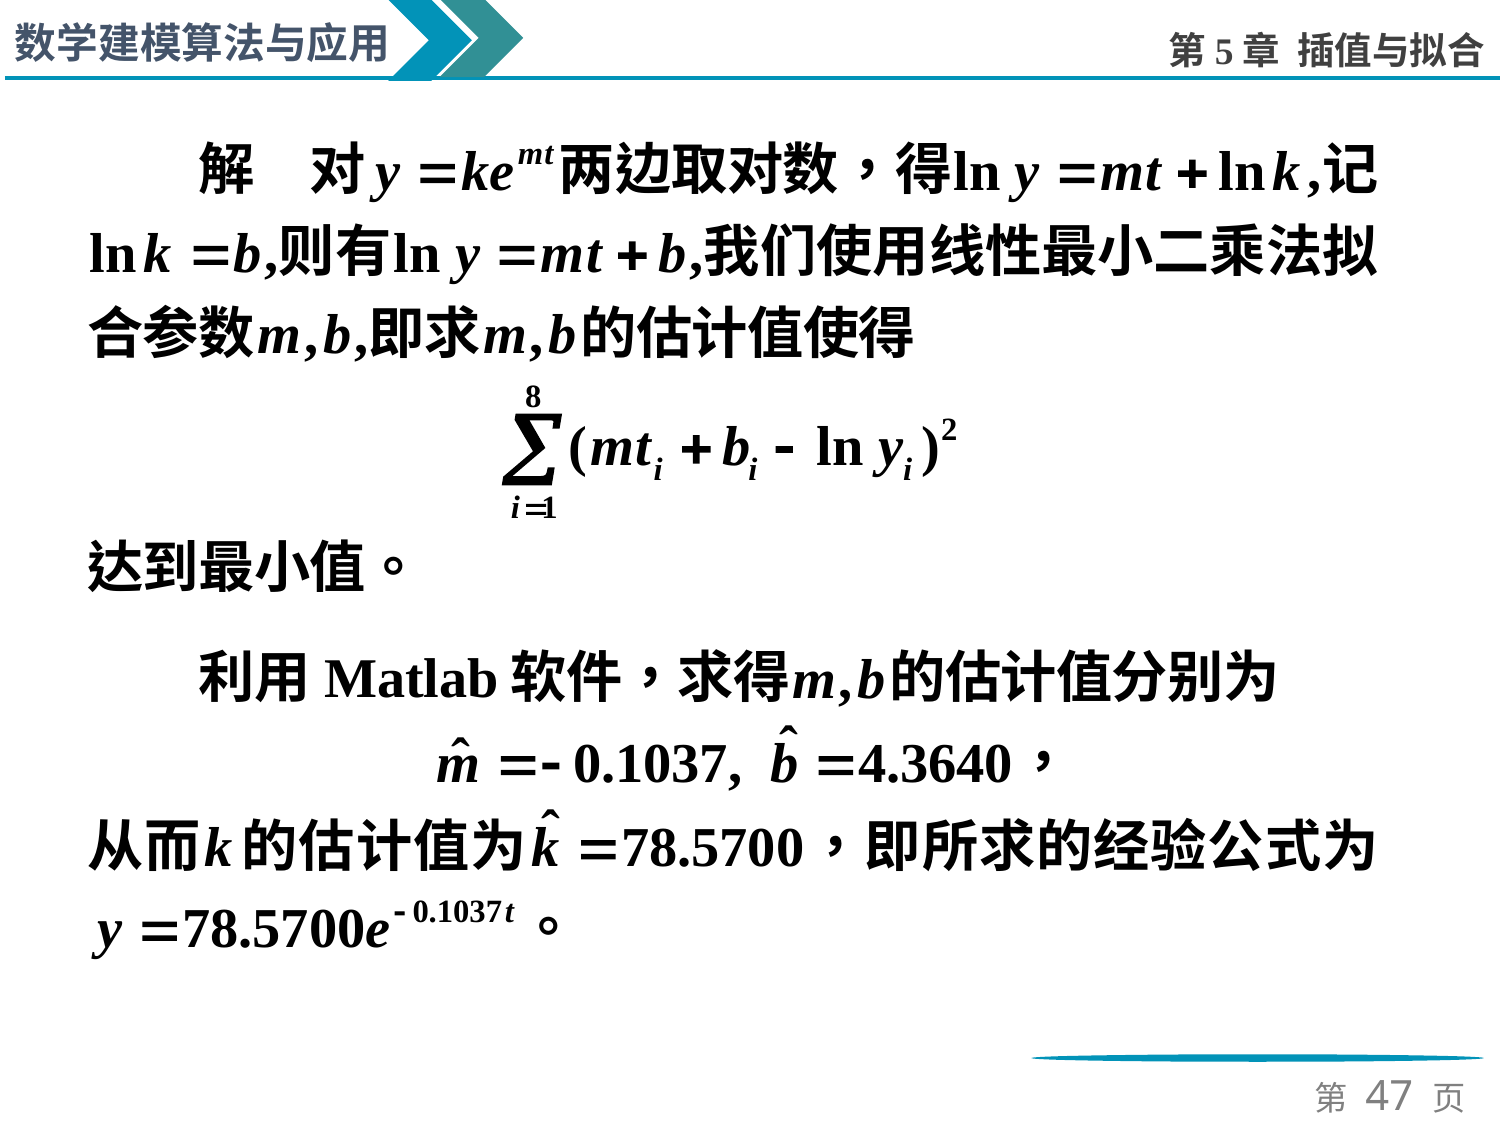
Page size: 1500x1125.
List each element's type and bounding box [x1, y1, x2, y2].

text_box [87, 639, 1377, 1102]
text_box [87, 132, 1377, 618]
